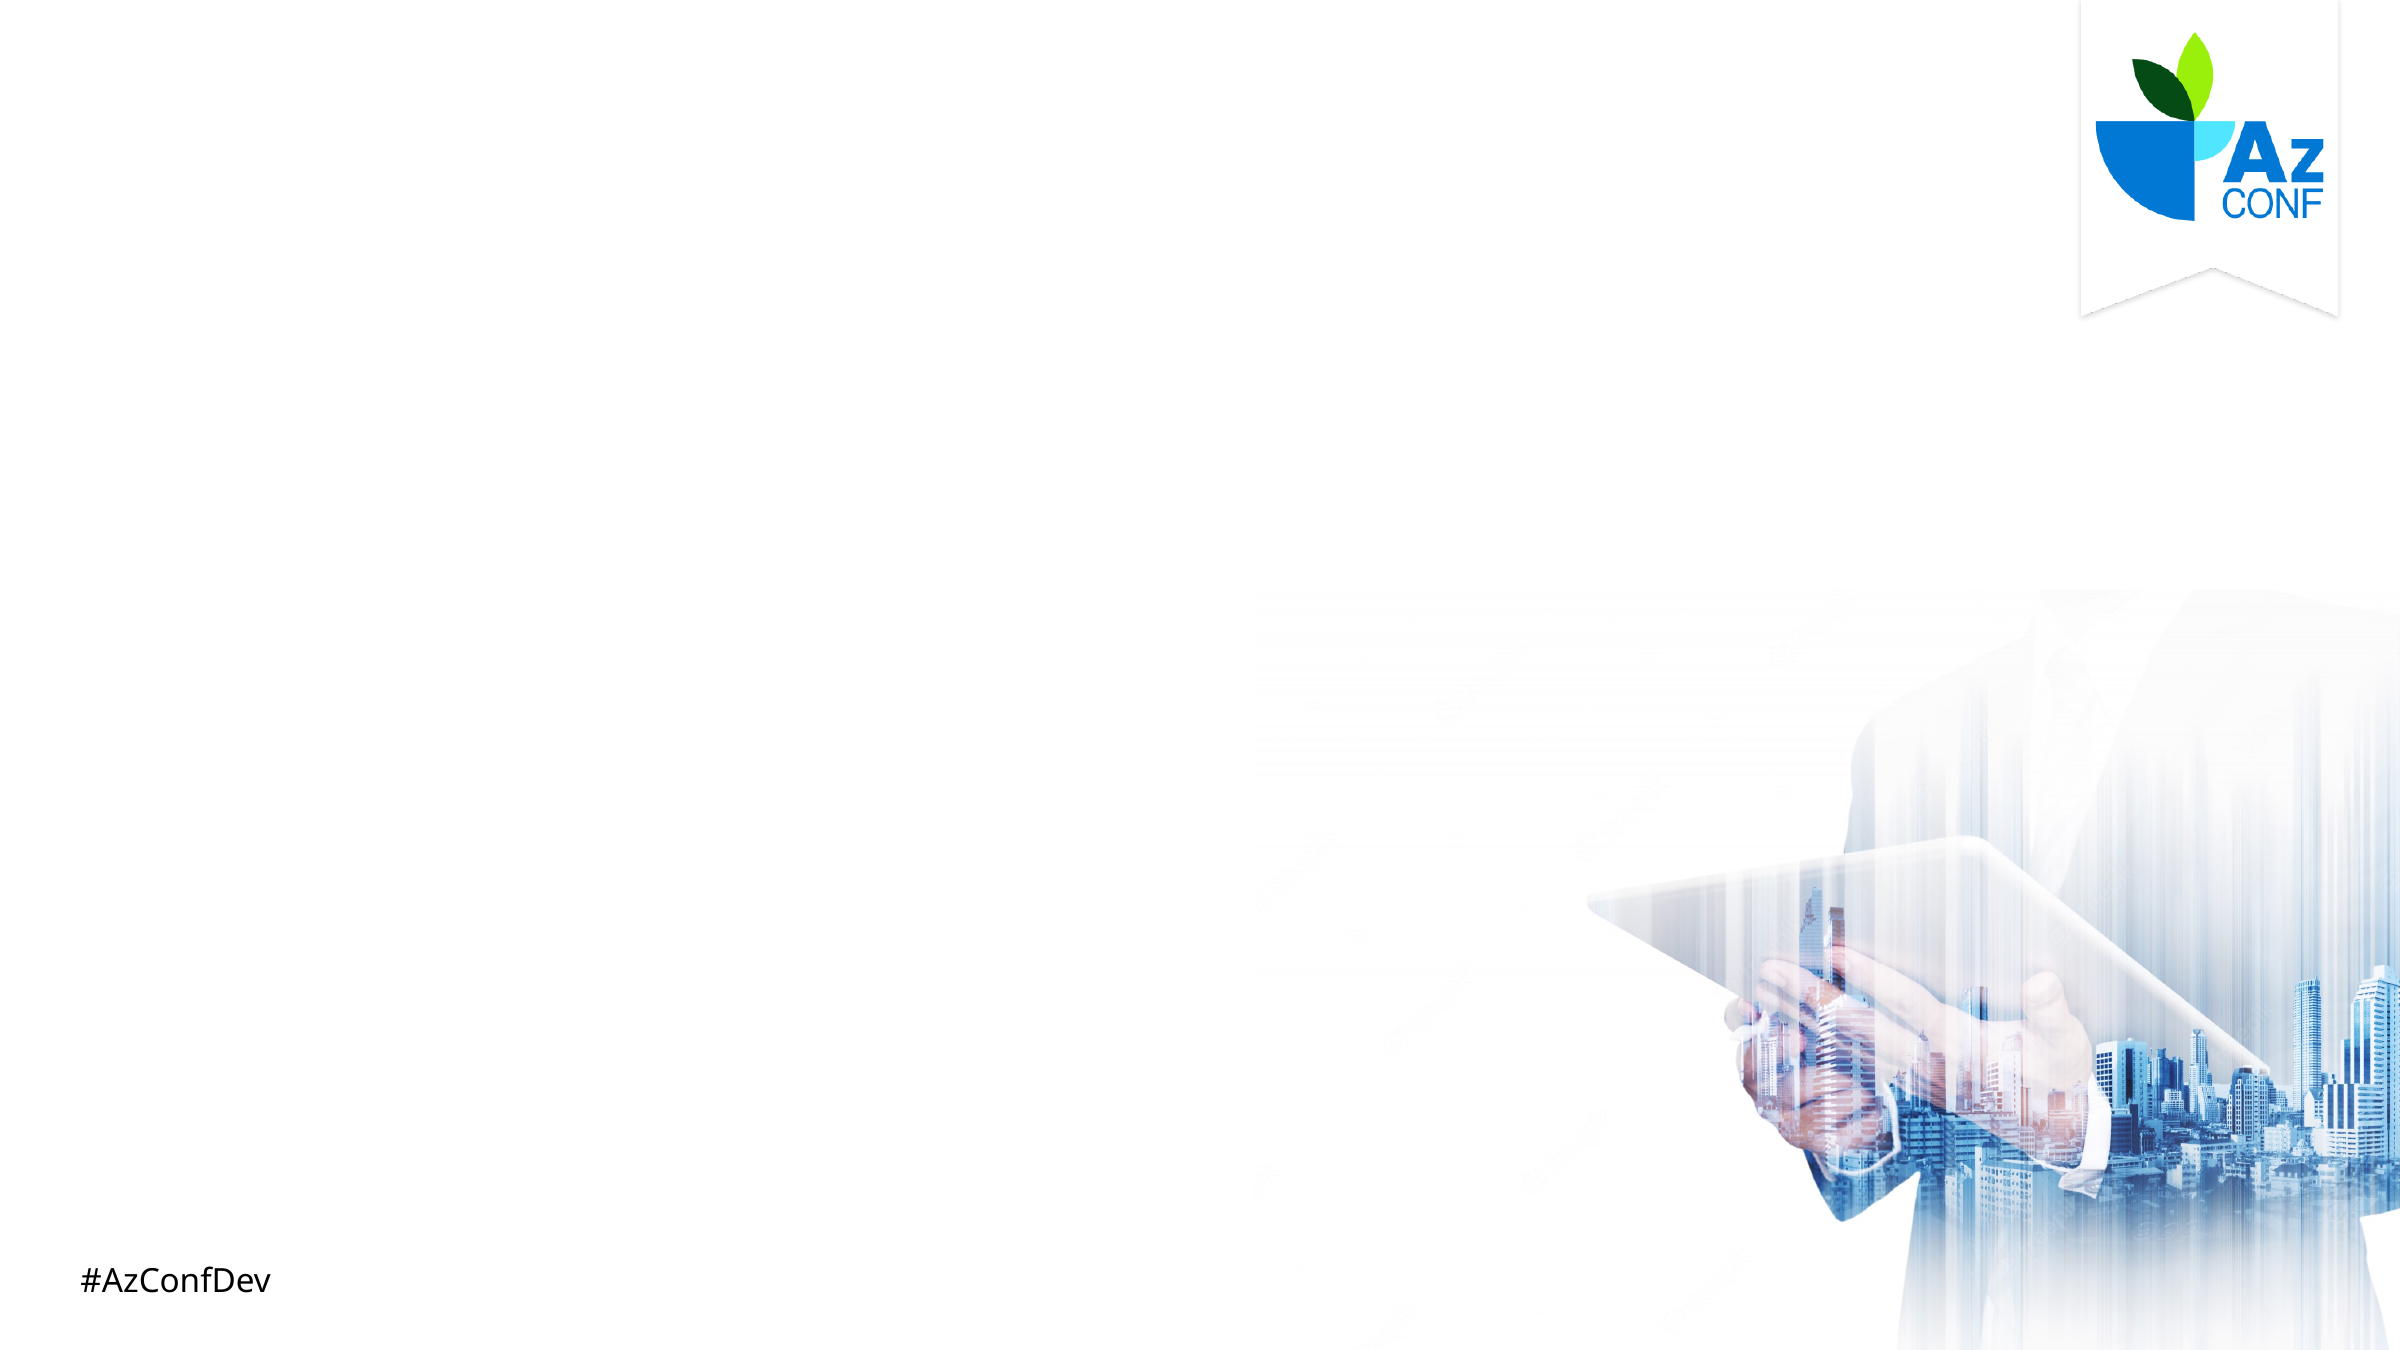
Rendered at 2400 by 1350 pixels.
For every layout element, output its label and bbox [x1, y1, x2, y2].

picture [2073, 0, 2346, 326]
picture [1252, 589, 2400, 1350]
